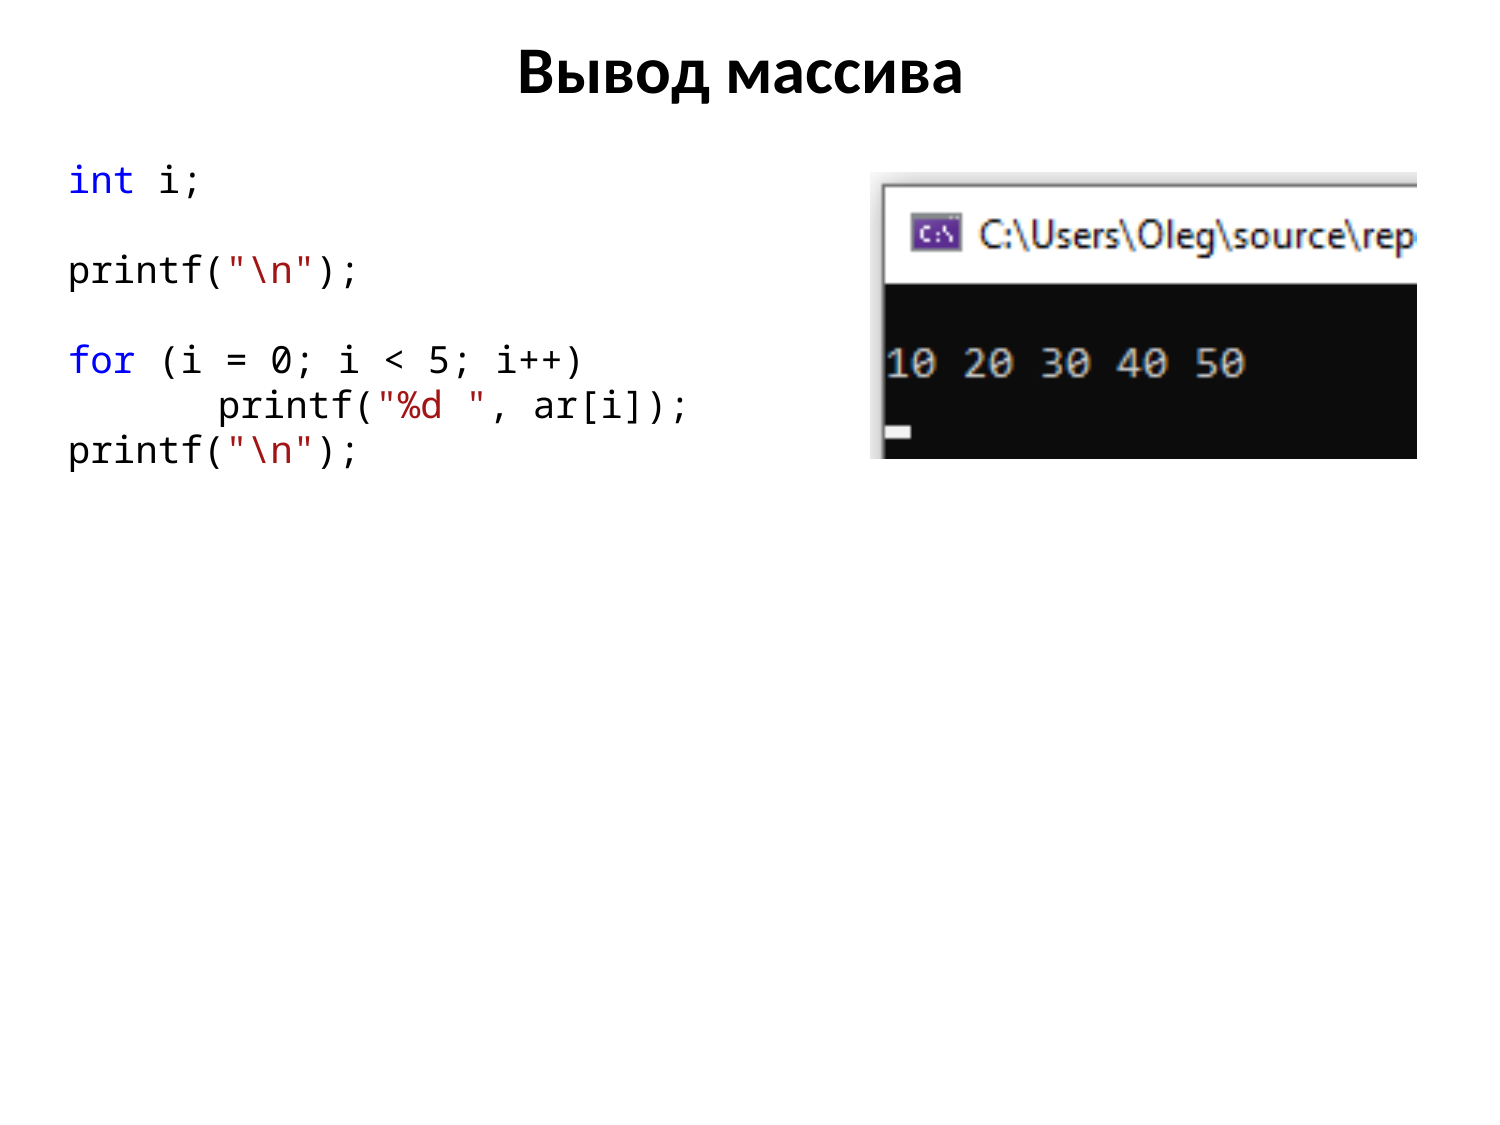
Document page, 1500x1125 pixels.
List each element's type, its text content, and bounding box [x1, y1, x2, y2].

text_box int i; printf("\n"); for (i = 0; i < 5; i++) printf("%d ", ar[i]); printf("\n"); [53, 148, 1471, 479]
picture [869, 172, 1417, 459]
title Вывод массива [0, 19, 1483, 114]
